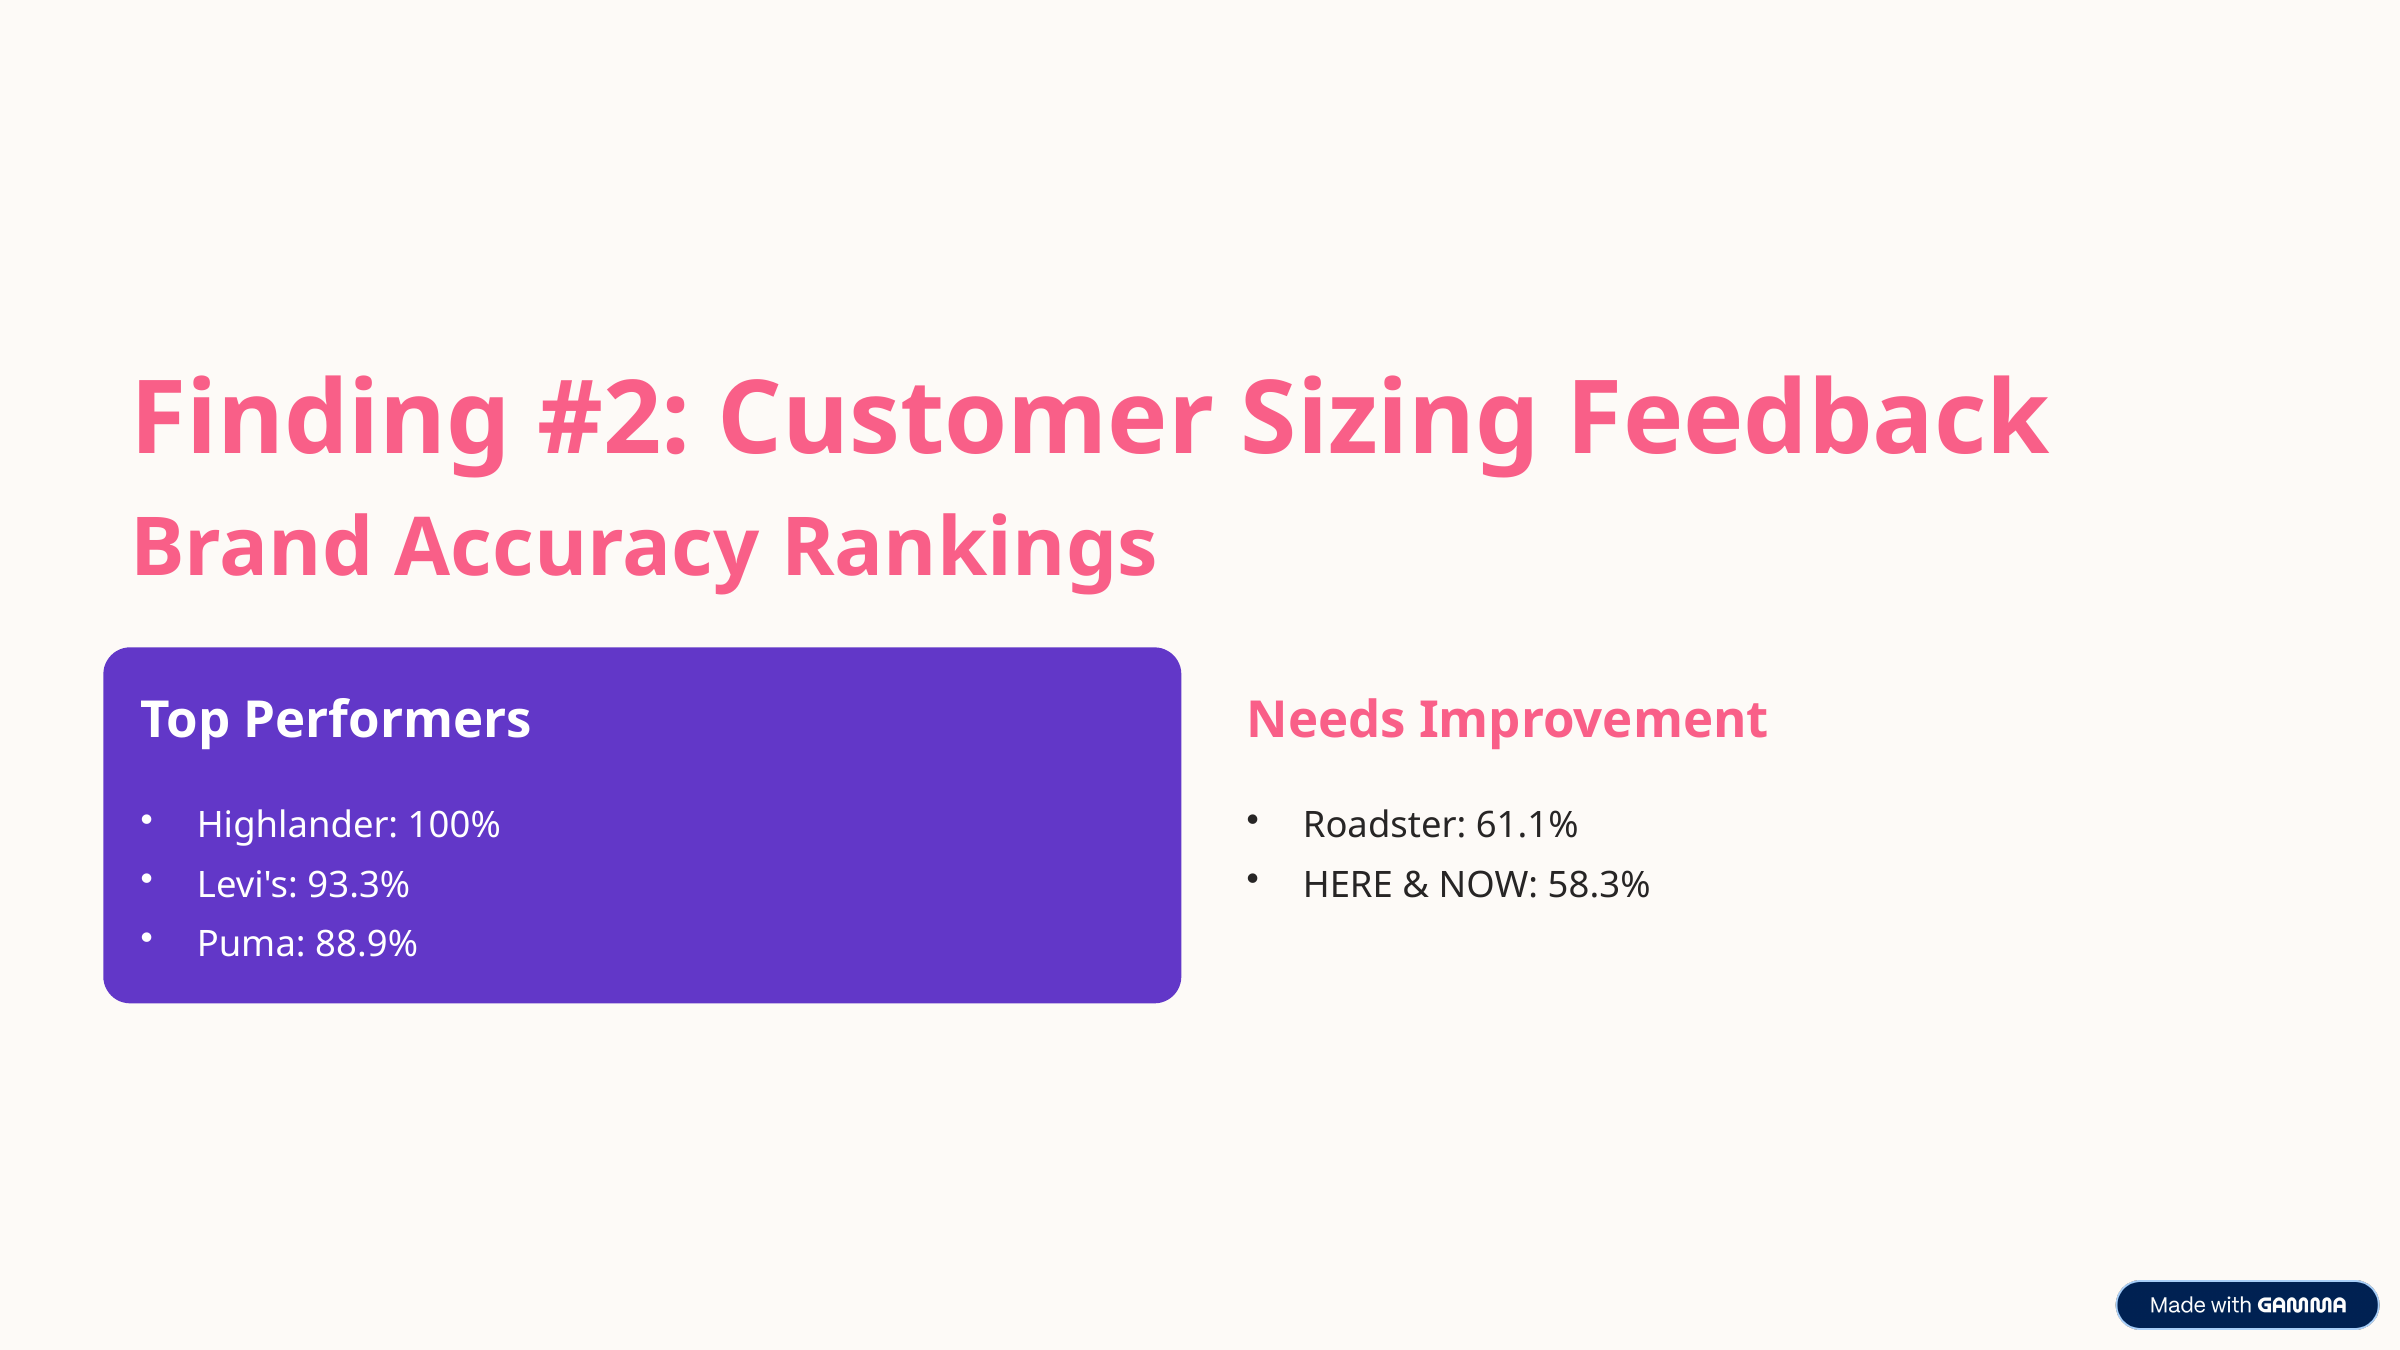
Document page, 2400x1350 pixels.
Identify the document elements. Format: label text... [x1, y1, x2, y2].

picture [2106, 1271, 2389, 1339]
text_box Finding #2: Customer Sizing Feedback [130, 346, 1914, 475]
text_box Highlander: 100% Levi's: 93.3% Puma: 88.9% [140, 785, 1145, 965]
text_box Top Performers [140, 684, 653, 749]
text_box Roadster: 61.1% HERE & NOW: 58.3% [1246, 785, 2271, 905]
text_box Brand Accuracy Rankings [130, 489, 1095, 592]
text_box Needs Improvement [1246, 684, 1759, 749]
text_box [103, 647, 1182, 1004]
